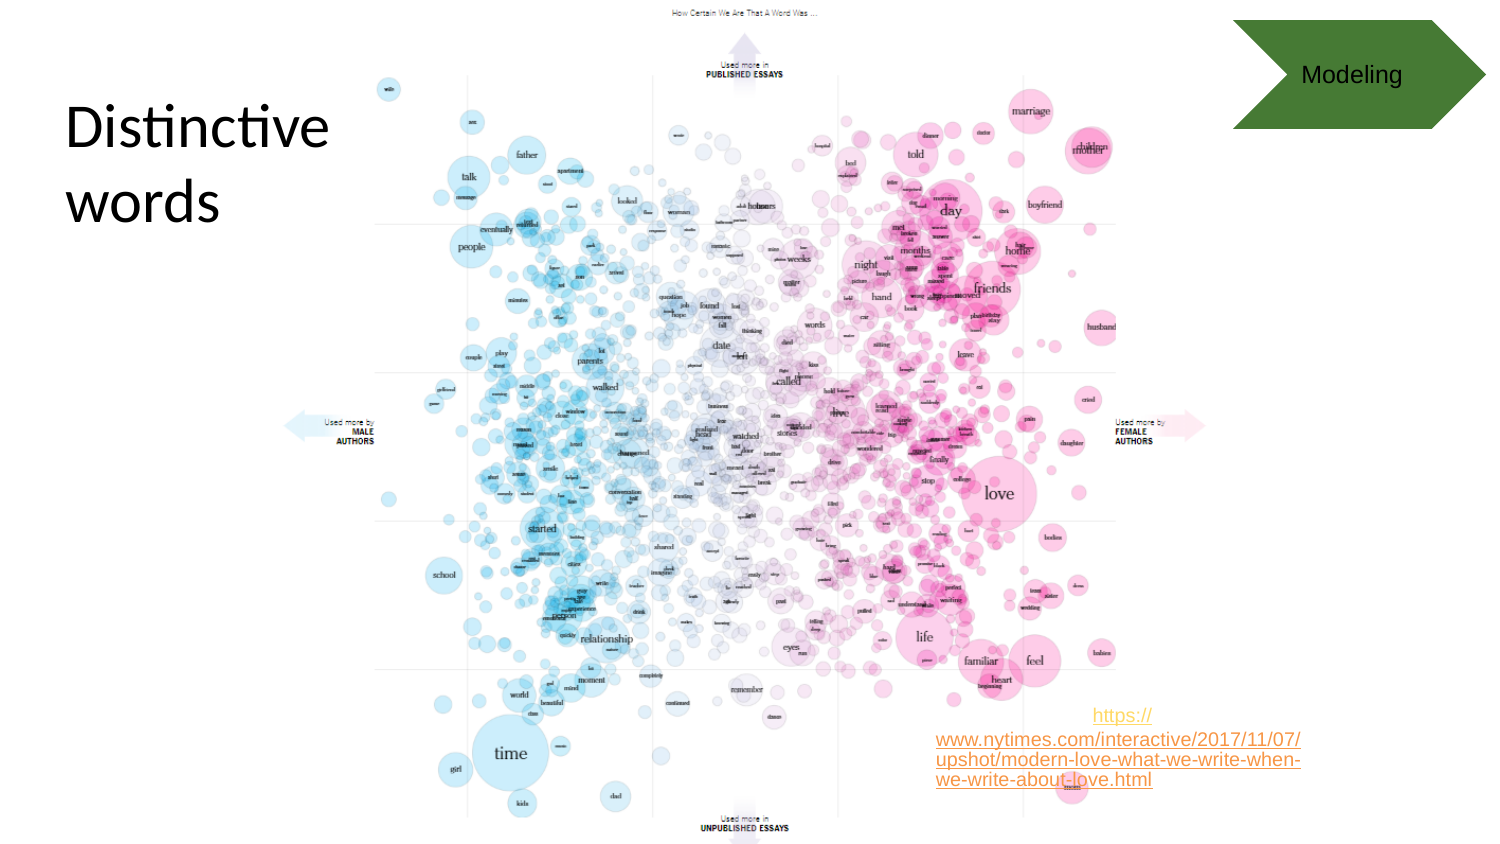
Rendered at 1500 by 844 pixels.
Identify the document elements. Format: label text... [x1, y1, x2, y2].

text_box [1232, 702, 1313, 814]
text_box [1233, 20, 1487, 129]
text_box Distinctive words [63, 82, 267, 235]
text_box https://www.nytimes.com/interactive/2017/11/07/upshot/modern-love-what-we-write-when-we-write-about-love.html [1232, 702, 1307, 775]
picture [272, 0, 1228, 844]
text_box Modeling [1299, 56, 1406, 89]
